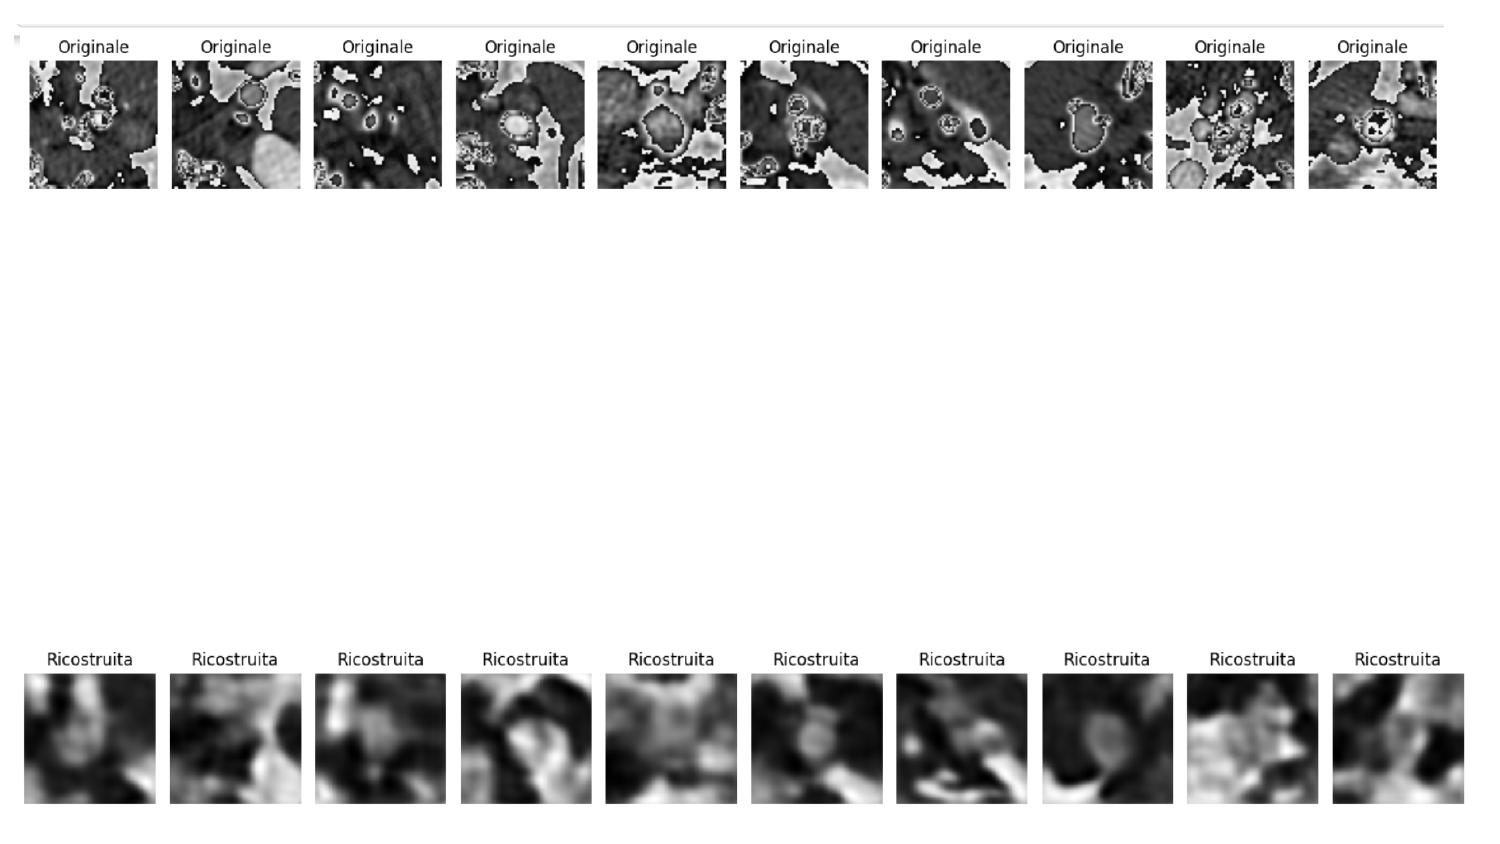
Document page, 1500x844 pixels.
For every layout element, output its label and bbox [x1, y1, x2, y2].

picture [14, 644, 1465, 812]
picture [14, 24, 1444, 194]
